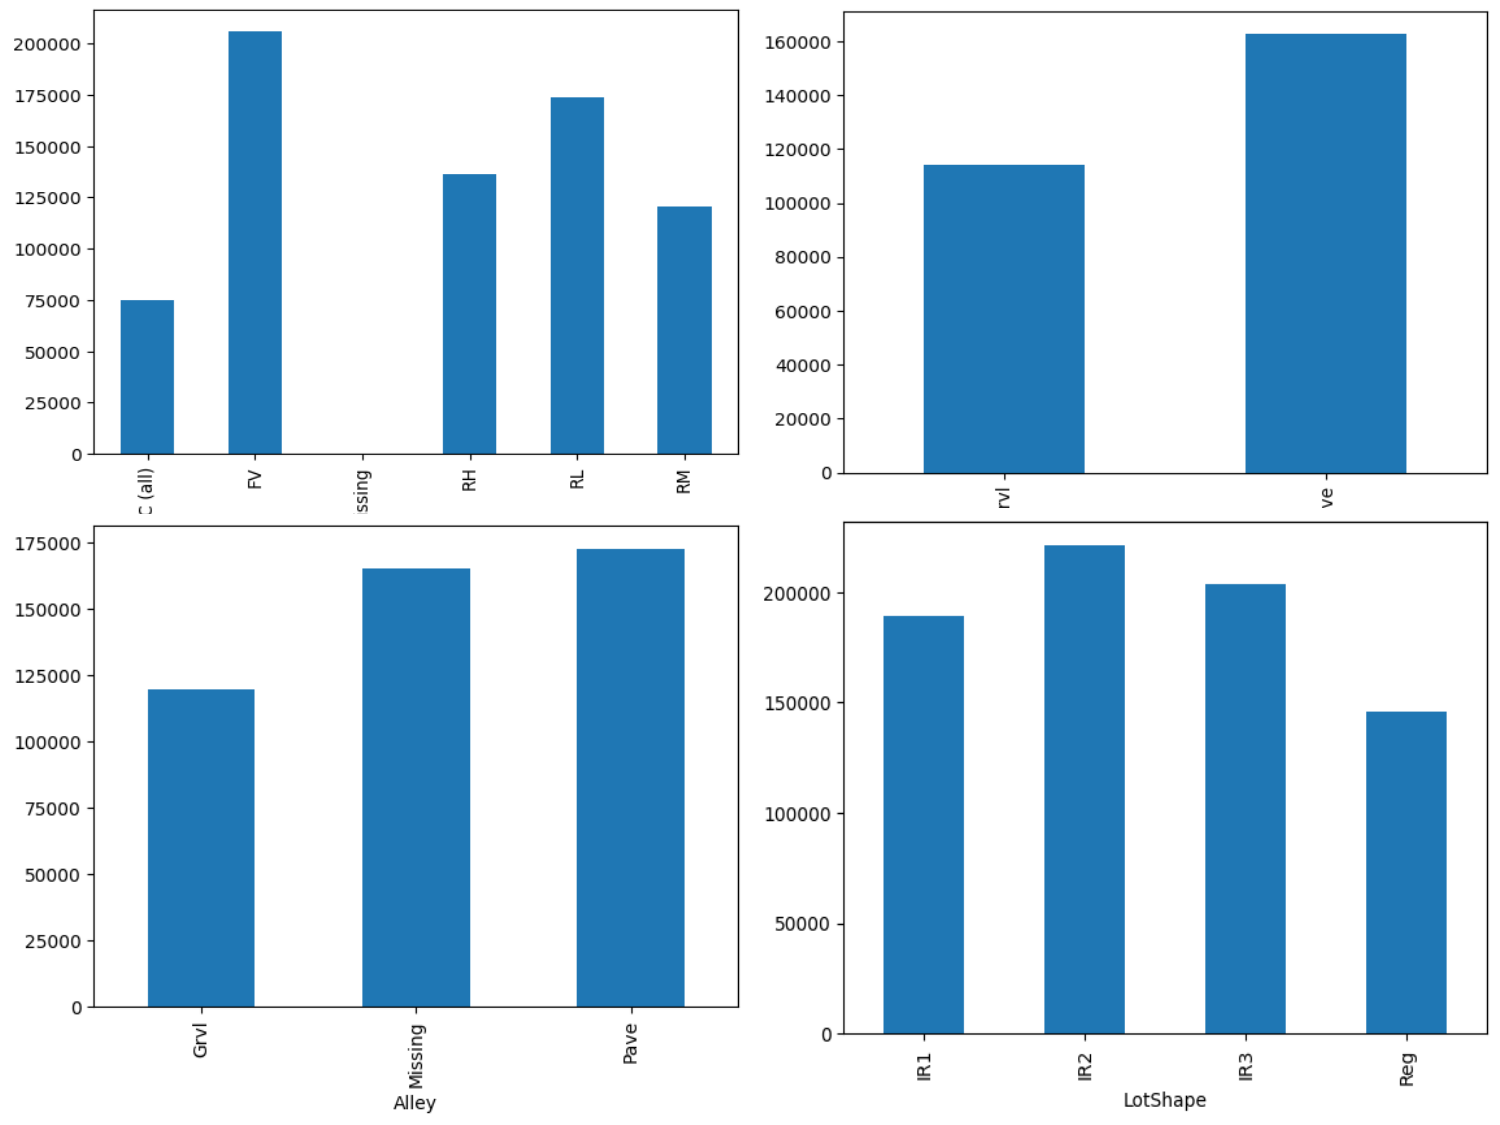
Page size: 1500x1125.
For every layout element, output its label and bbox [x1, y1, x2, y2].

list [0, 0, 747, 513]
picture [0, 0, 1500, 1125]
